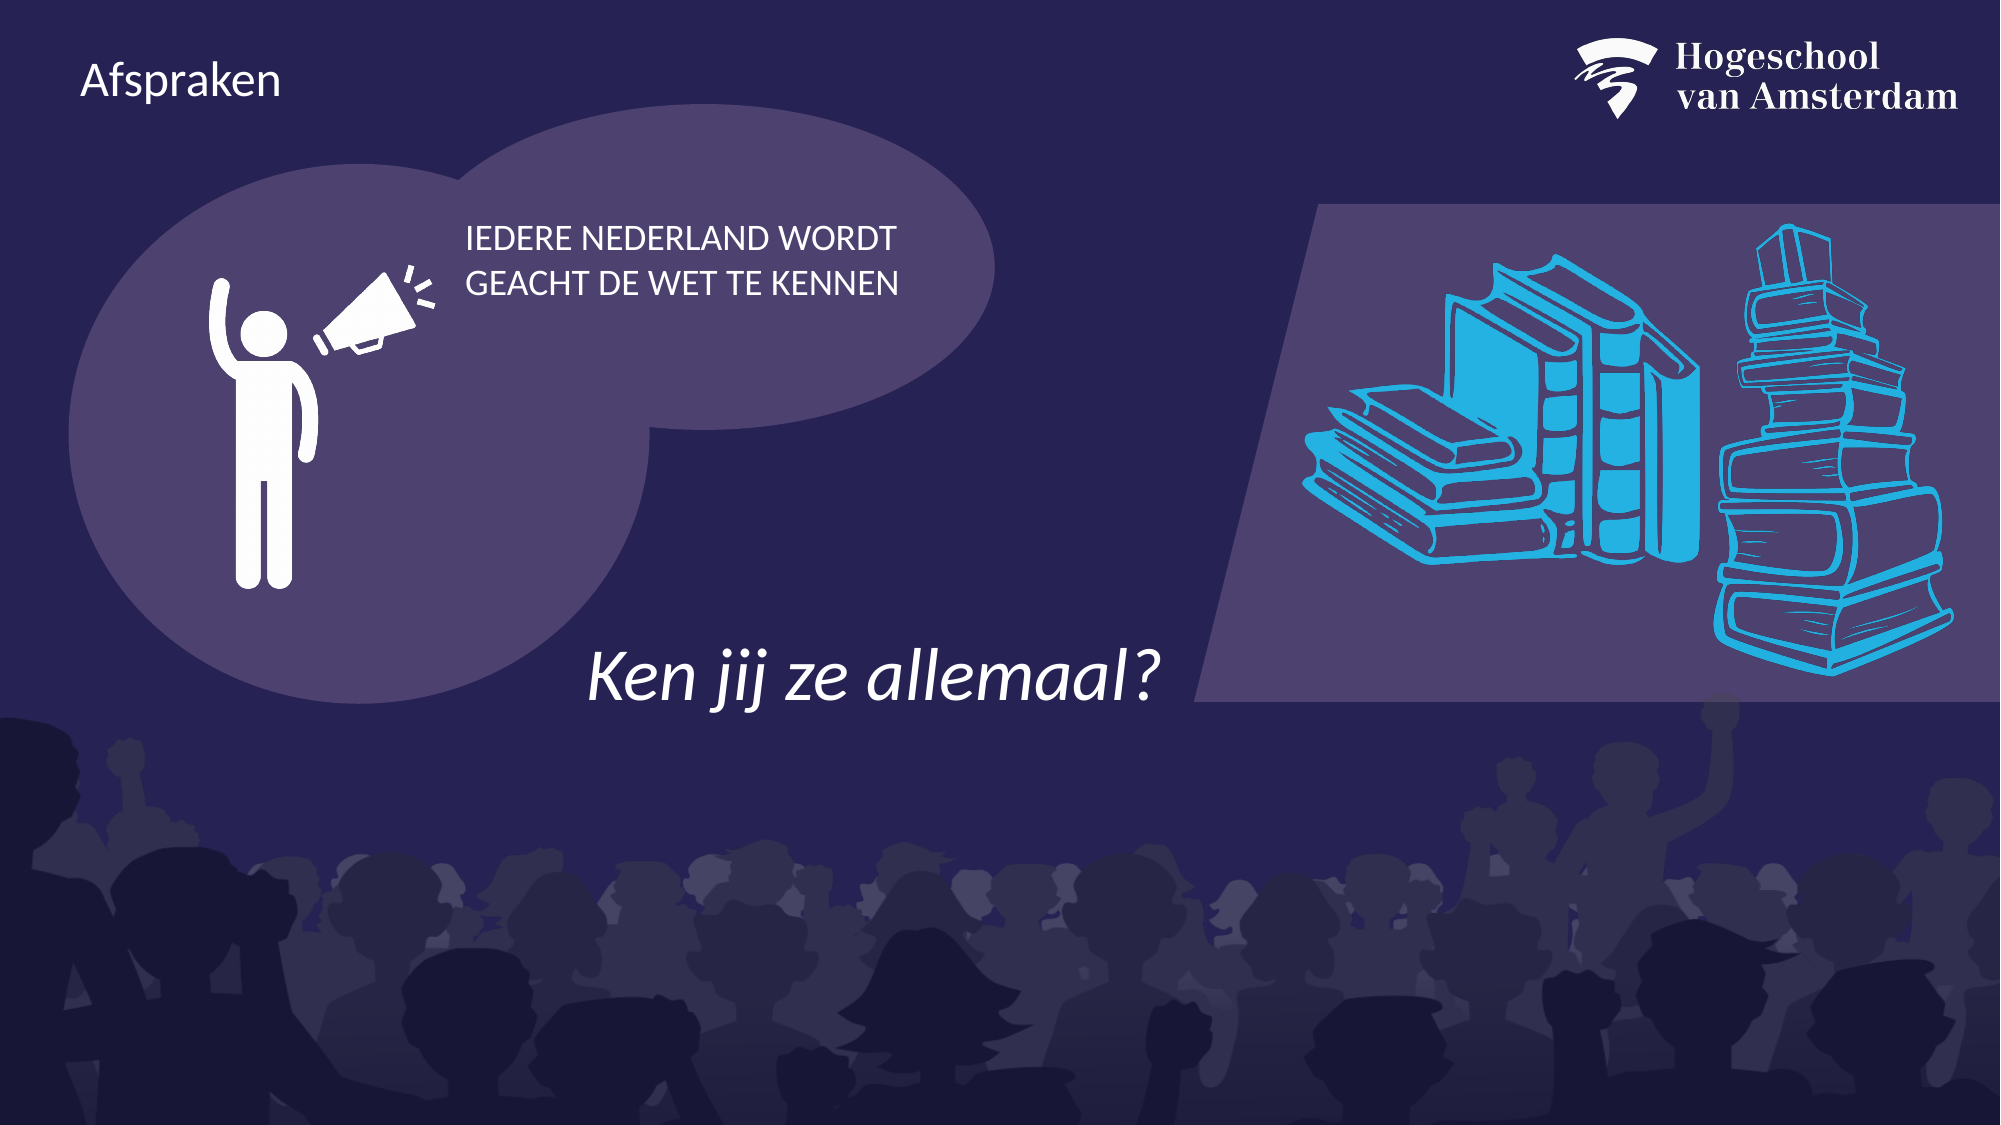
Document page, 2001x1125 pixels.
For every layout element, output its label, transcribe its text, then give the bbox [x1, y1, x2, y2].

picture [1572, 35, 1964, 122]
text_box [1304, 202, 2000, 277]
text_box [1298, 264, 1302, 277]
text_box IEDERE NEDERLAND WORDT GEACHT DE WET TE KENNEN [450, 205, 916, 277]
text_box [459, 103, 996, 277]
picture [0, 221, 2000, 1125]
text_box [121, 162, 516, 277]
text_box Afspraken [65, 38, 297, 114]
